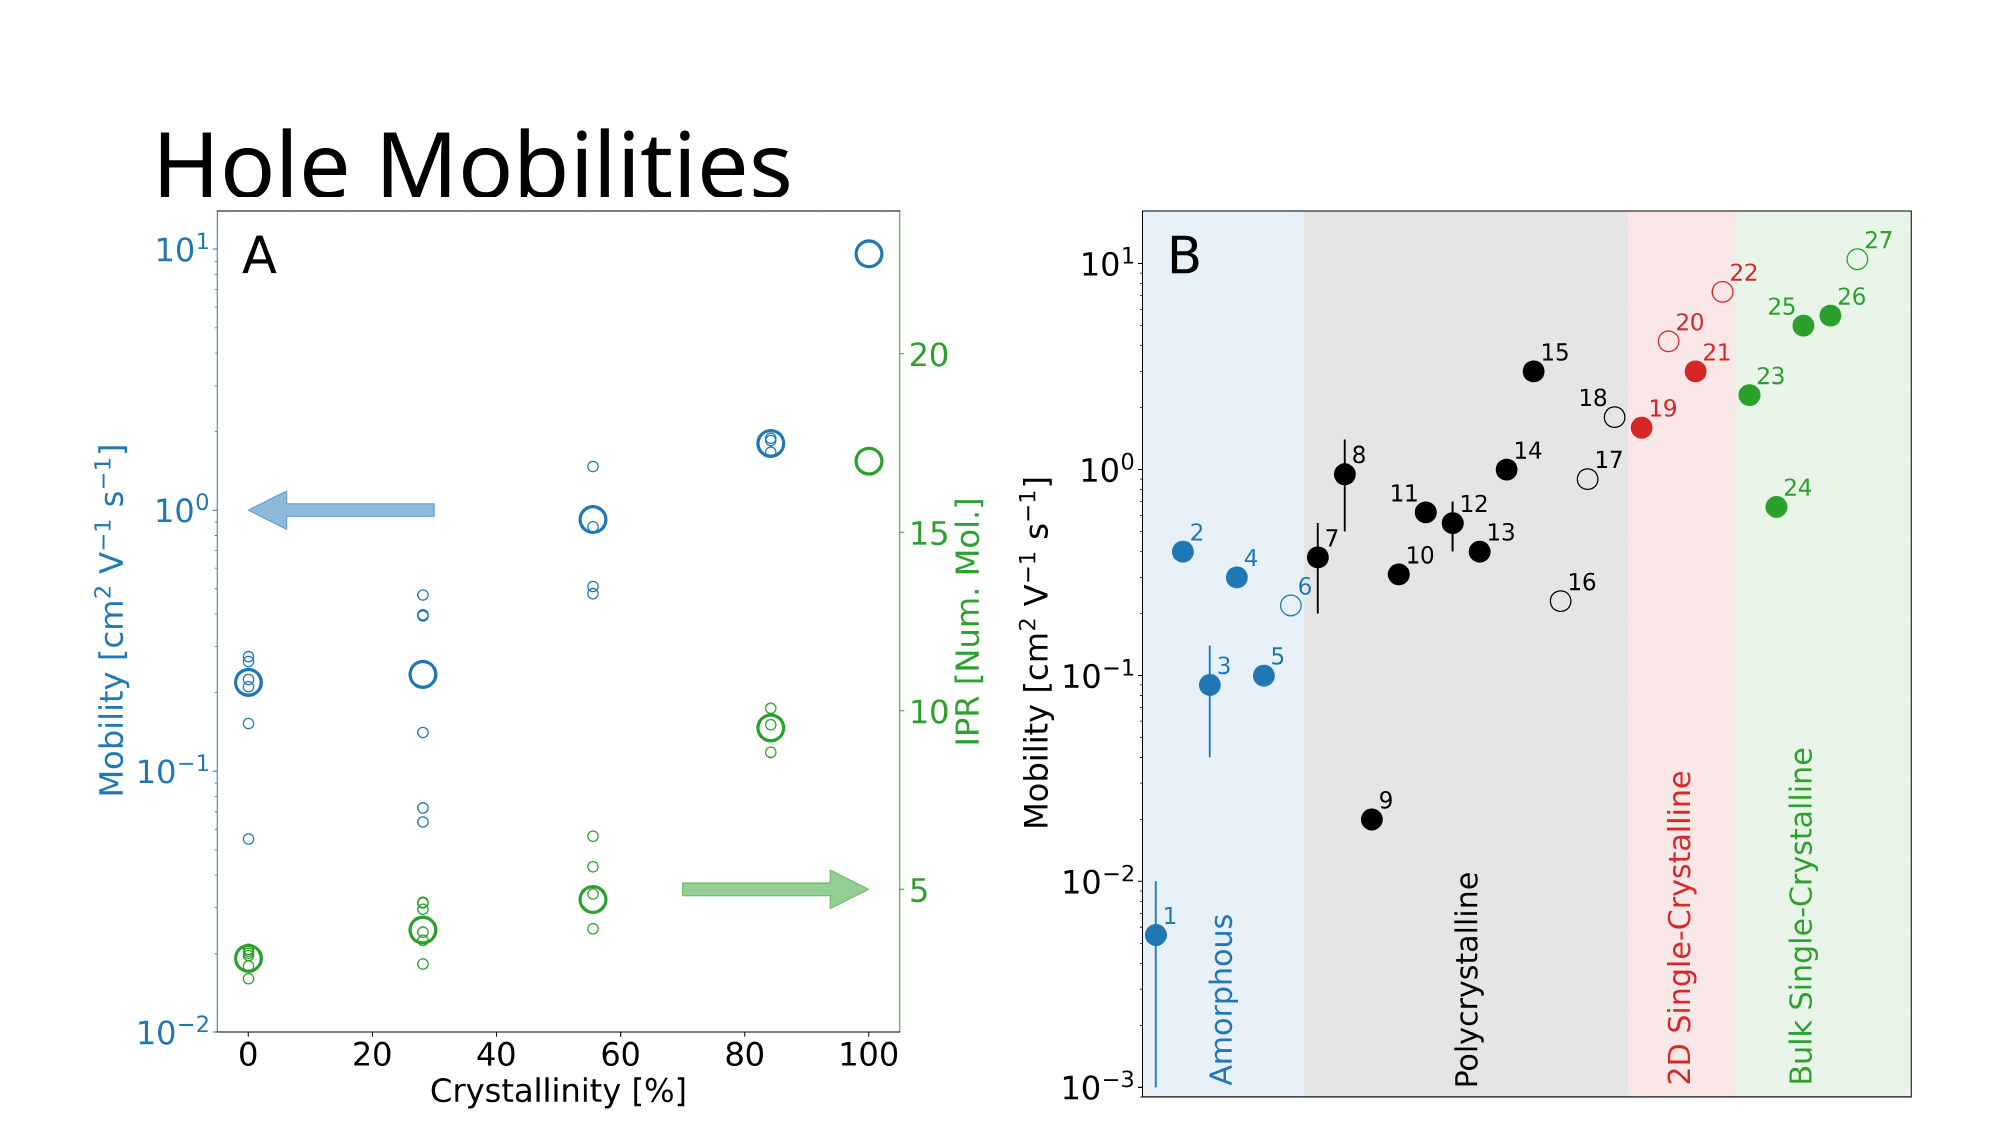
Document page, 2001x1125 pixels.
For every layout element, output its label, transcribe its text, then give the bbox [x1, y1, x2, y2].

picture [75, 197, 1925, 1123]
title Hole Mobilities [137, 59, 1863, 197]
